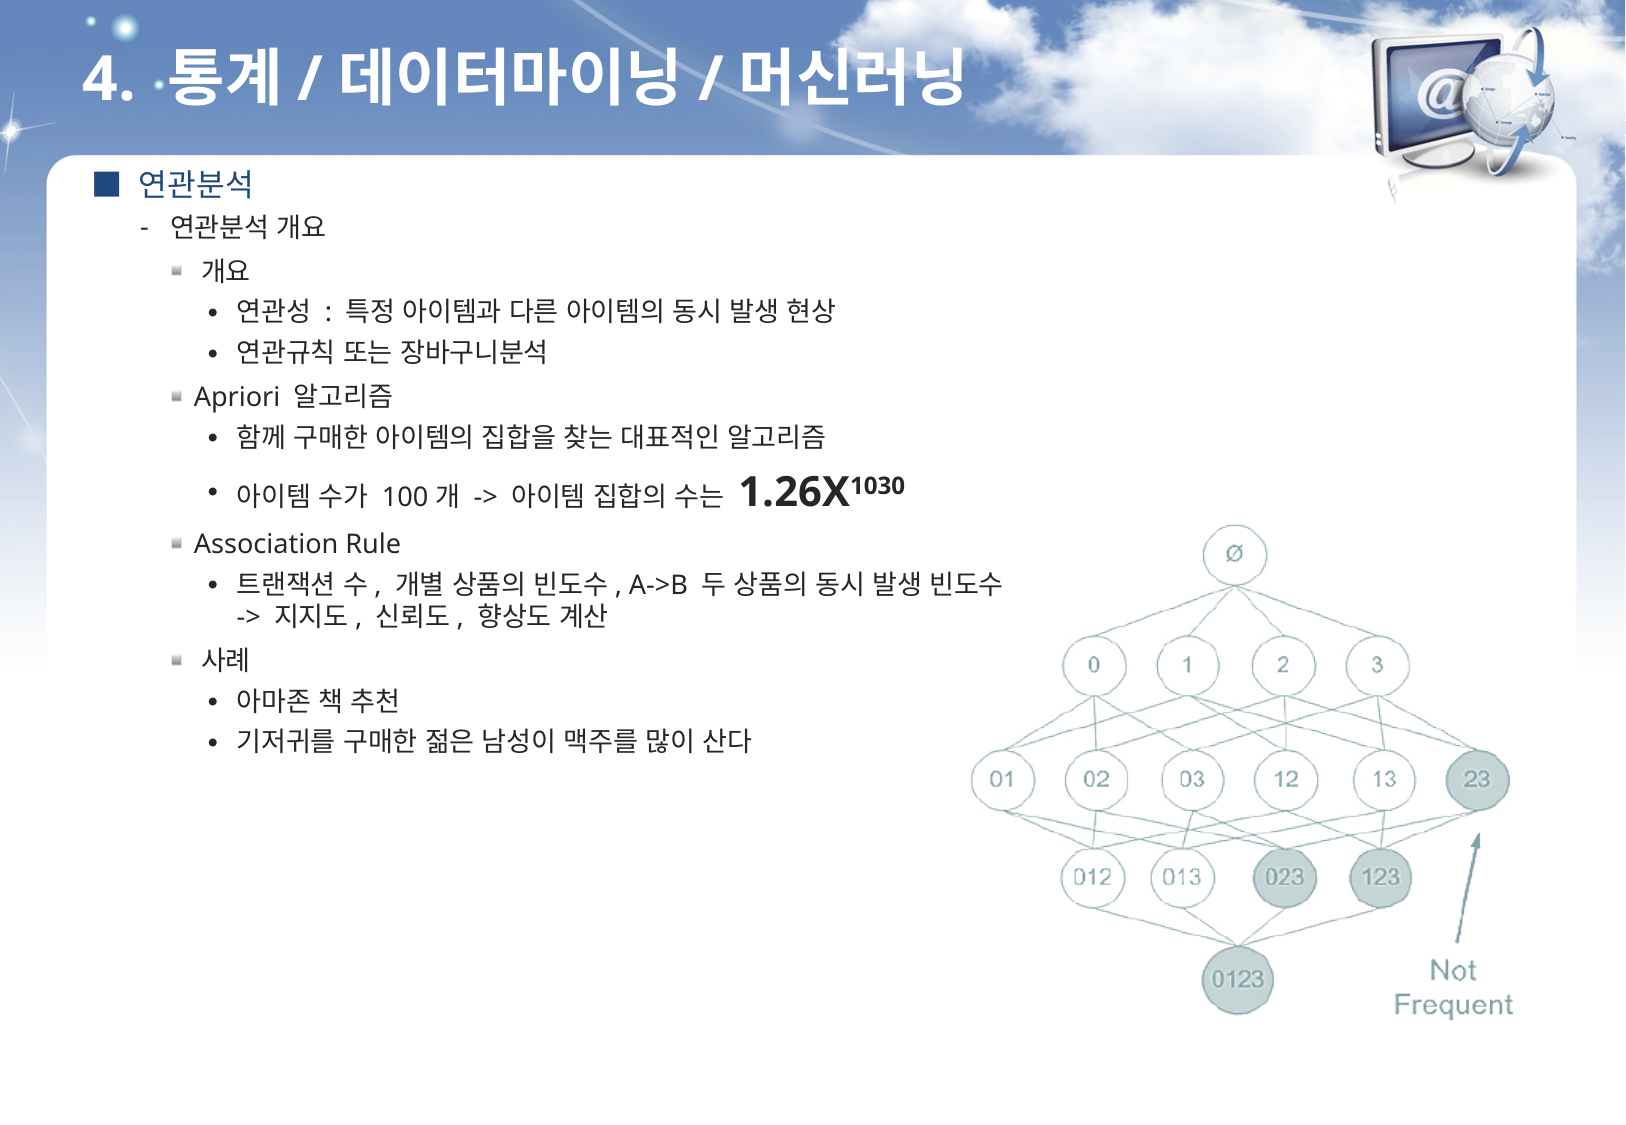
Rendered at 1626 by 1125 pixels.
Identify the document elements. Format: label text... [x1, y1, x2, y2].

text_box 4. 통계/데이터마이닝/머신러닝 [68, 31, 1498, 102]
text_box ■ 연관분석 연관분석 개요 개요 연관성 : 특정 아이템과 다른 아이템의 동시 발생 현상 연관규칙 또는 장바구니분석 Apriori 알고리즘 함께 구매한 아이템의 집합을 찾는 대표적인 알고리즘 아이템 수가 100개 -> 아이템 집합의 수는 1.26X1030 Association Rule 트랜잭션 수, 개별 상품의 빈도수, A->B 두 상품의 동시 발생 빈도수 -> 지지도, 신뢰도, 향상도 계산 사례 아마존 책 추천 기저귀를 구매한 젊은 남성이 맥주를 많이 산다 [75, 156, 1556, 825]
picture [0, 0, 1626, 1125]
